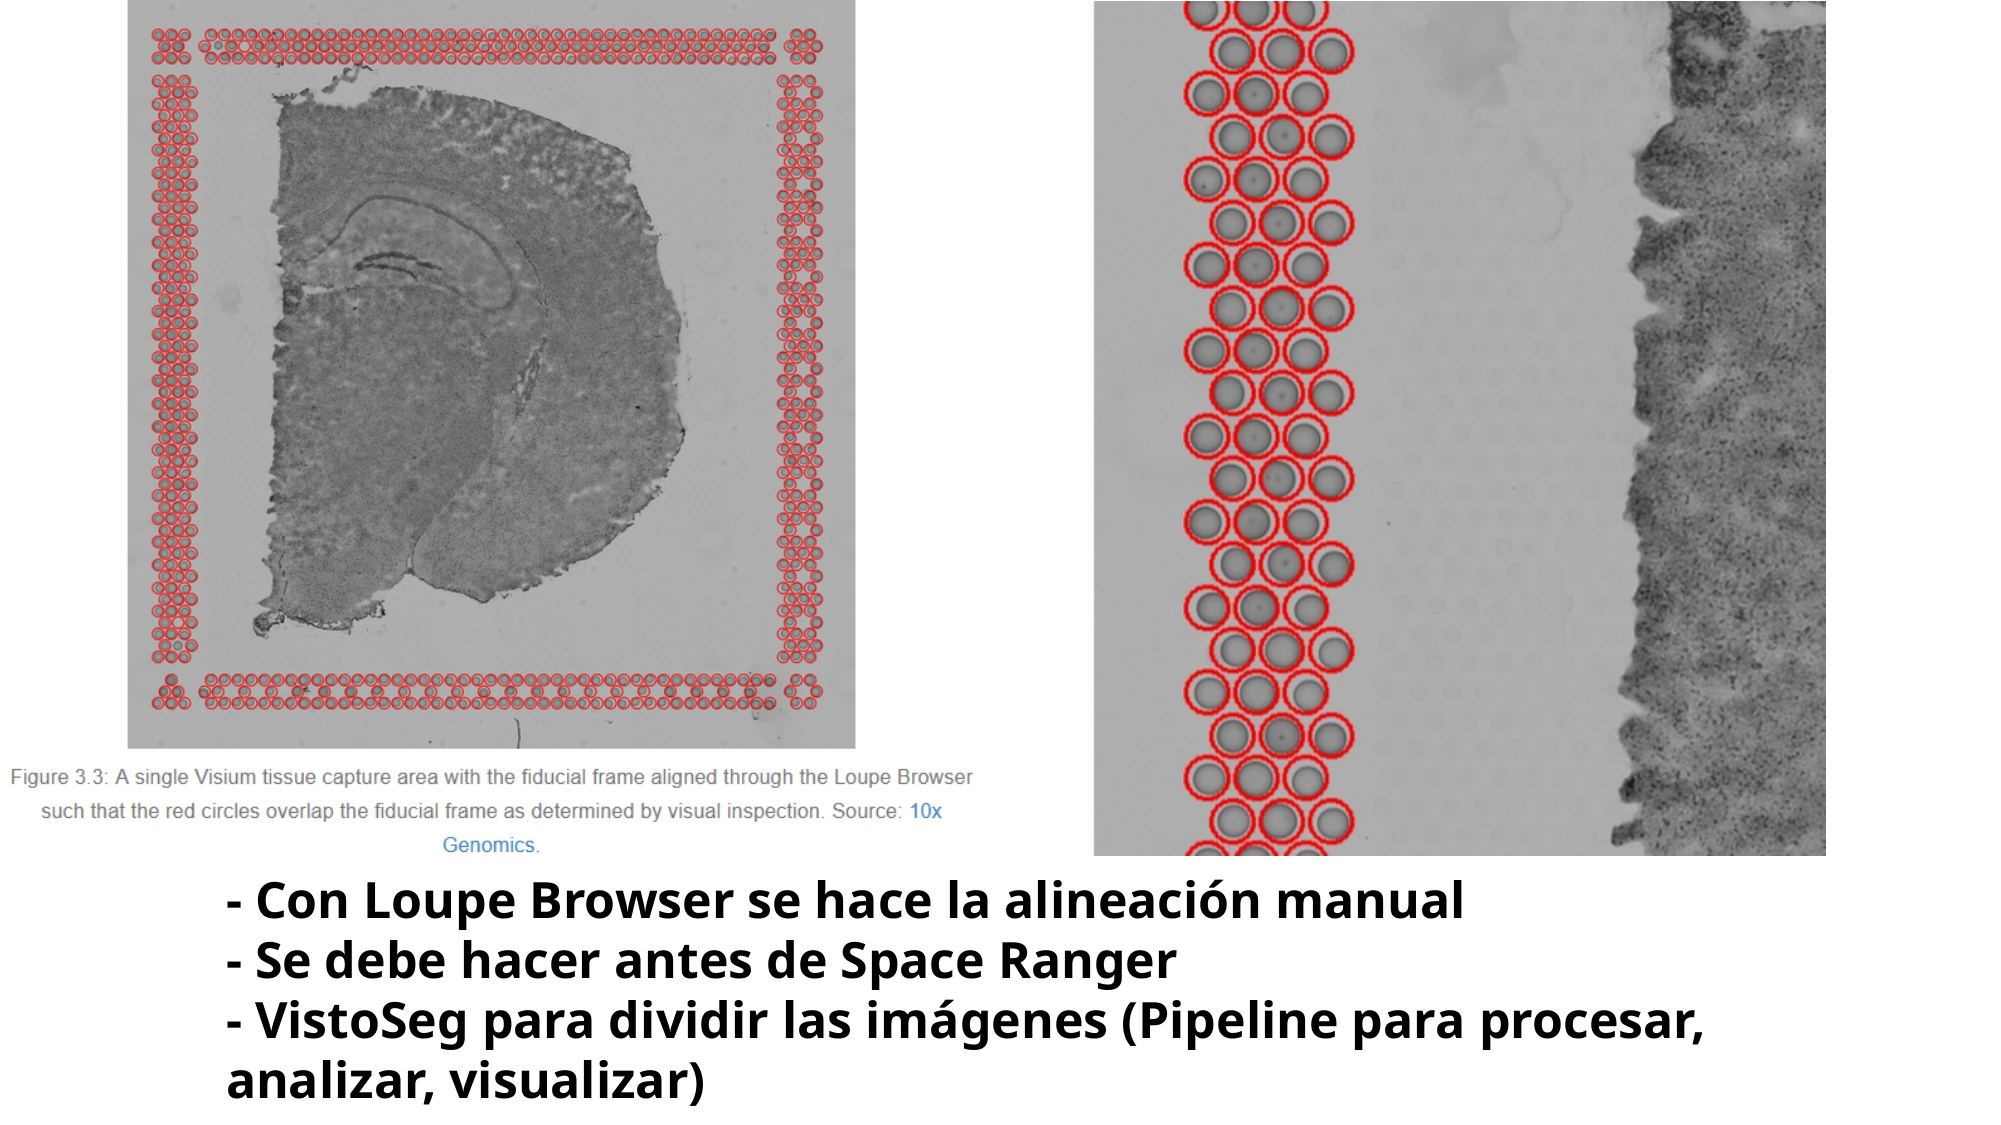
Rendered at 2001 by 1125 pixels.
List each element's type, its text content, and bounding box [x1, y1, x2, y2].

picture [990, 0, 1826, 856]
text_box - Con Loupe Browser se hace la alineación manual - Se debe hacer antes de Space Ranger - VistoSeg para dividir las imágenes (Pipeline para procesar, analizar, visualizar) [211, 861, 1867, 1116]
picture [10, 0, 979, 856]
